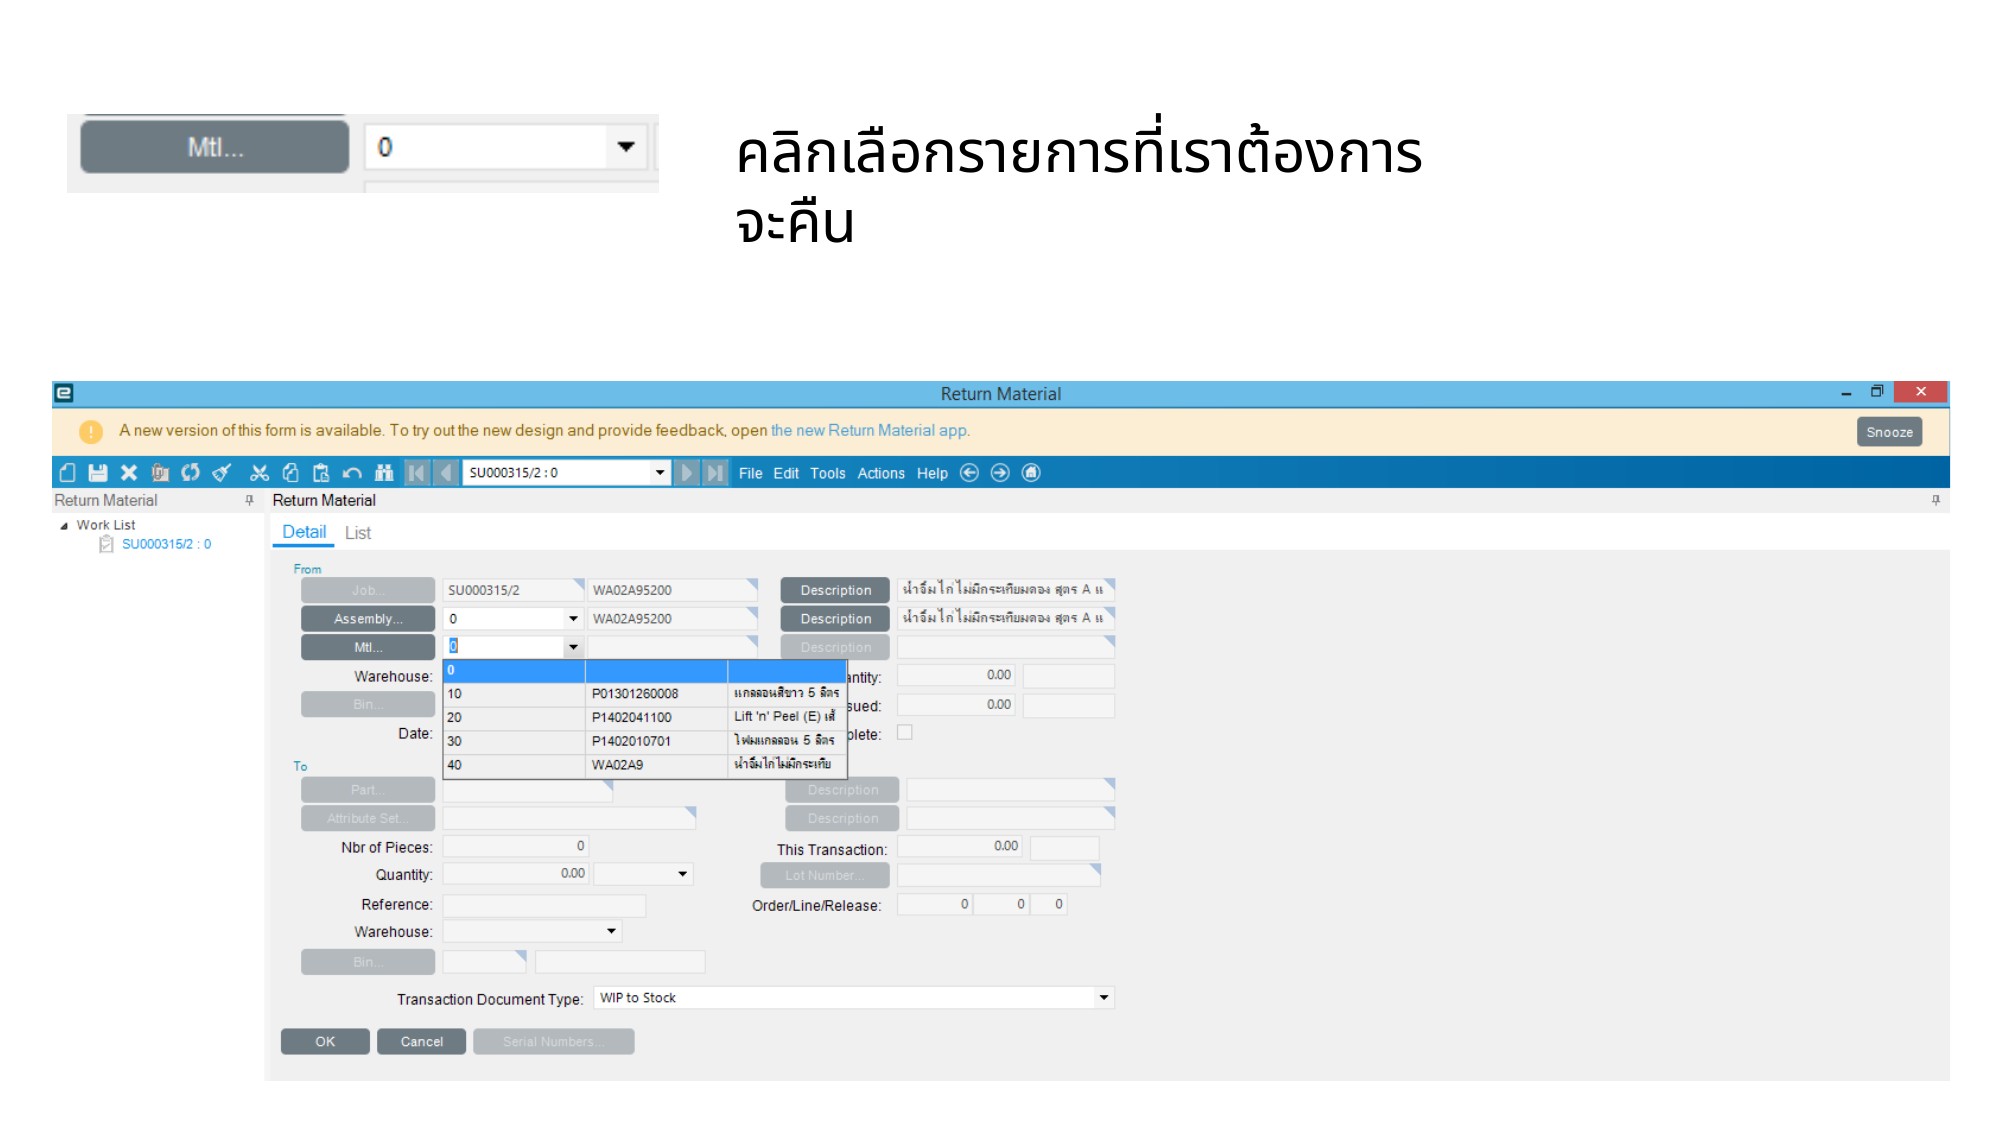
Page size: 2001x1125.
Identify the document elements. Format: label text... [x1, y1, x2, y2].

picture [67, 114, 659, 193]
picture [52, 380, 1951, 1081]
text_box คลิกเลือกรายการที่เราต้องการจะคืน [720, 106, 1468, 262]
